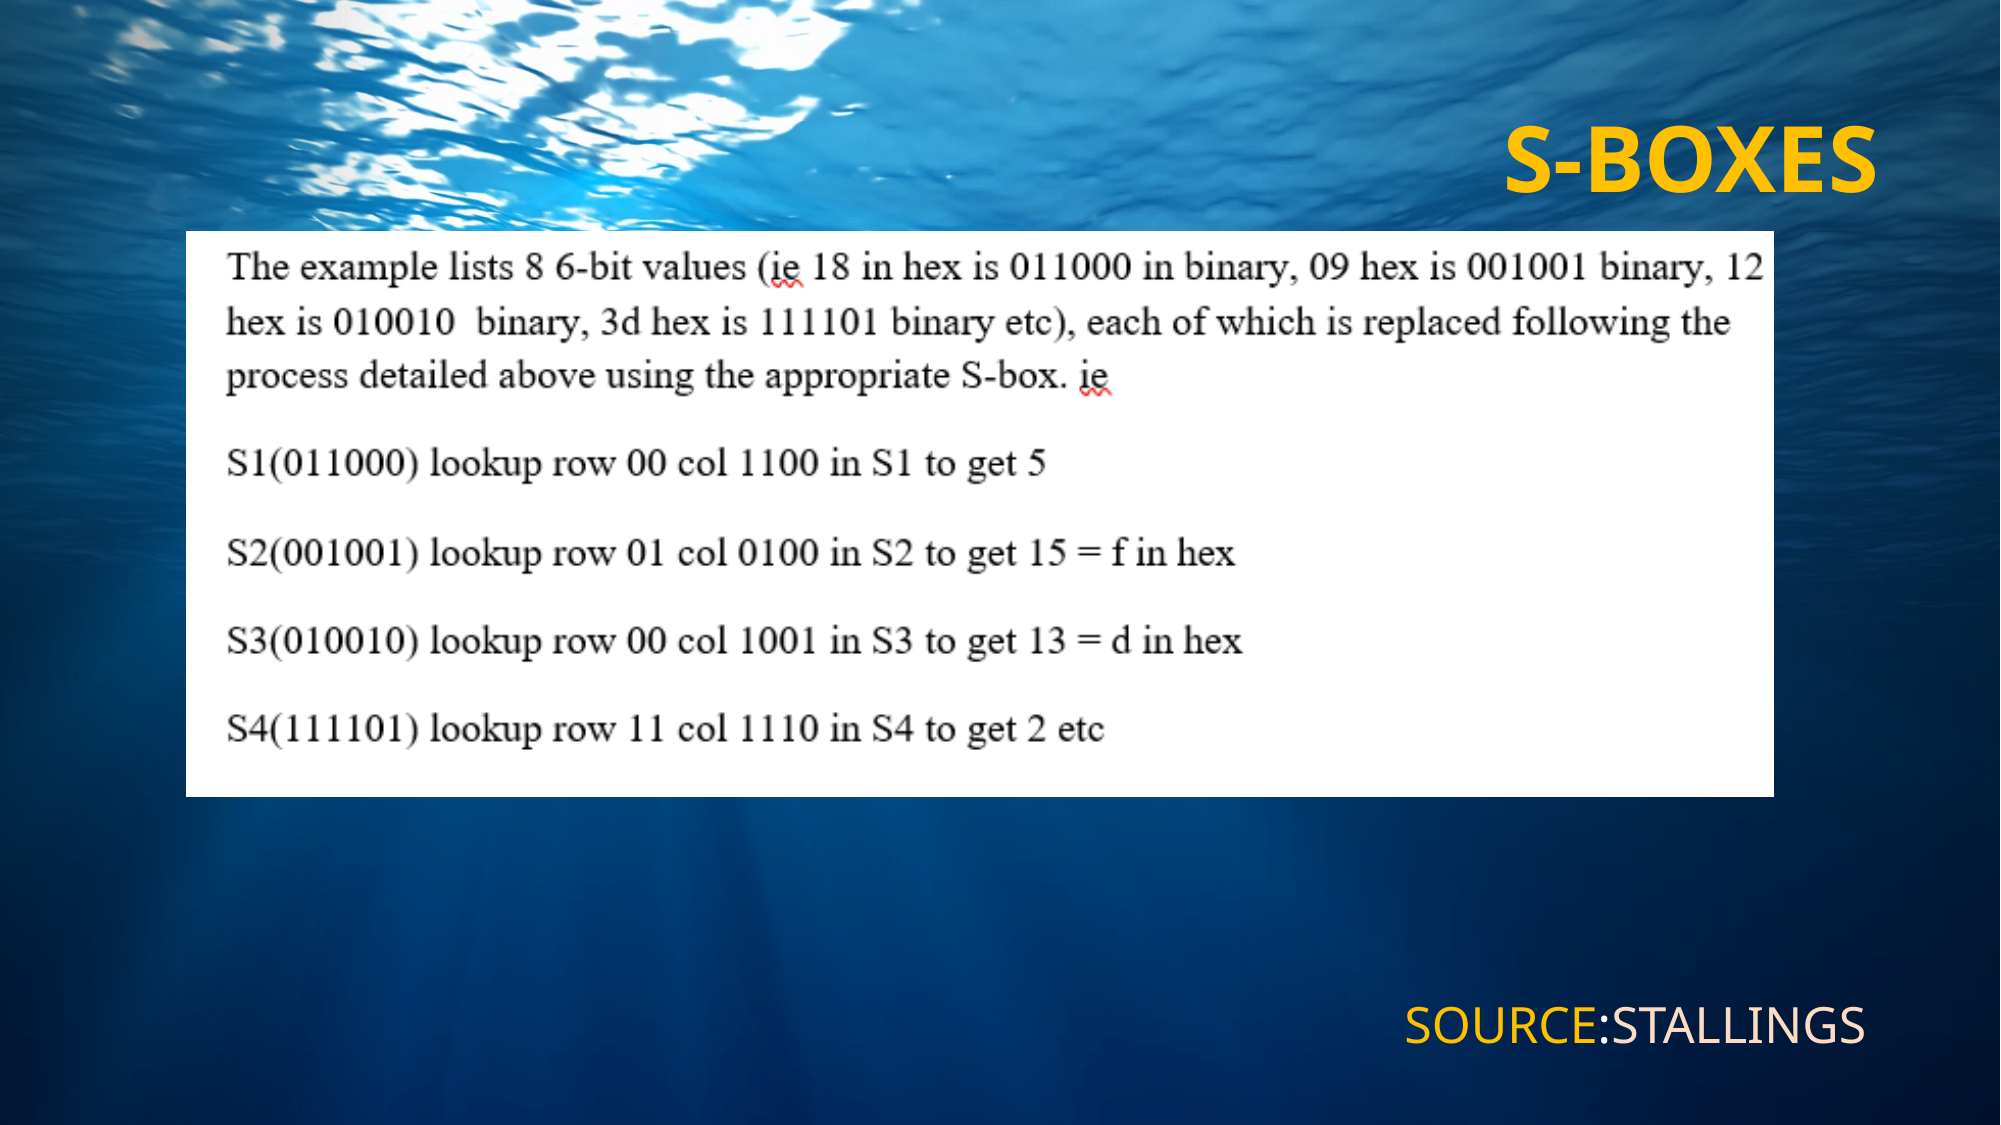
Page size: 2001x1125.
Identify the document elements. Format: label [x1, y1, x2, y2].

picture [186, 231, 1774, 797]
text_box [0, 0, 2000, 1125]
